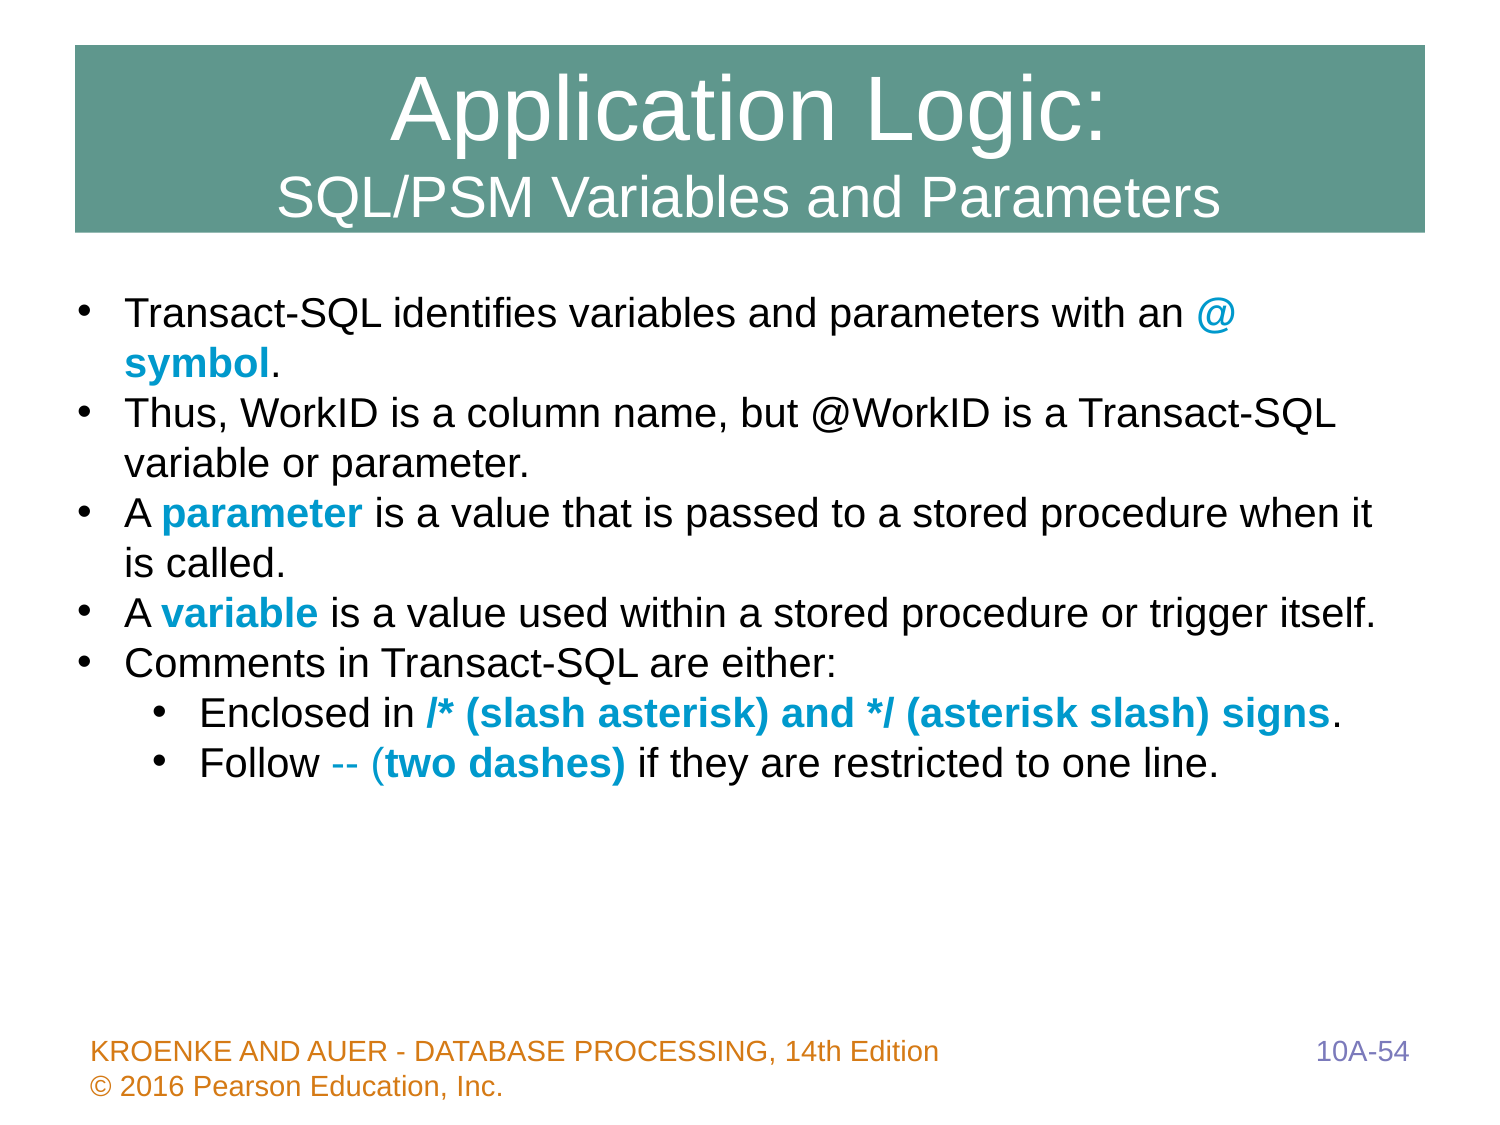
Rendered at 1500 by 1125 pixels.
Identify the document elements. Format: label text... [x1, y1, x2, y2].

text_box Transact-SQL identifies variables and parameters with an @ symbol. Thus, WorkID is a column name, but @WorkID is a Transact-SQL variable or parameter. A parameter is a value that is passed to a stored procedure when it is called. A variable is a value used within a stored procedure or trigger itself. Comments in Transact-SQL are either: Enclosed in /* (slash asterisk) and */ (asterisk slash) signs. Follow -- (two dashes) if they are restricted to one line. [62, 278, 1413, 794]
title Application Logic: SQL/PSM Variables and Parameters [74, 44, 1426, 233]
footer KROENKE AND AUER - DATABASE PROCESSING, 14th Edition © 2016 Pearson Education, Inc. [74, 1024, 963, 1104]
slide_number 10A-54 [1074, 1024, 1426, 1103]
